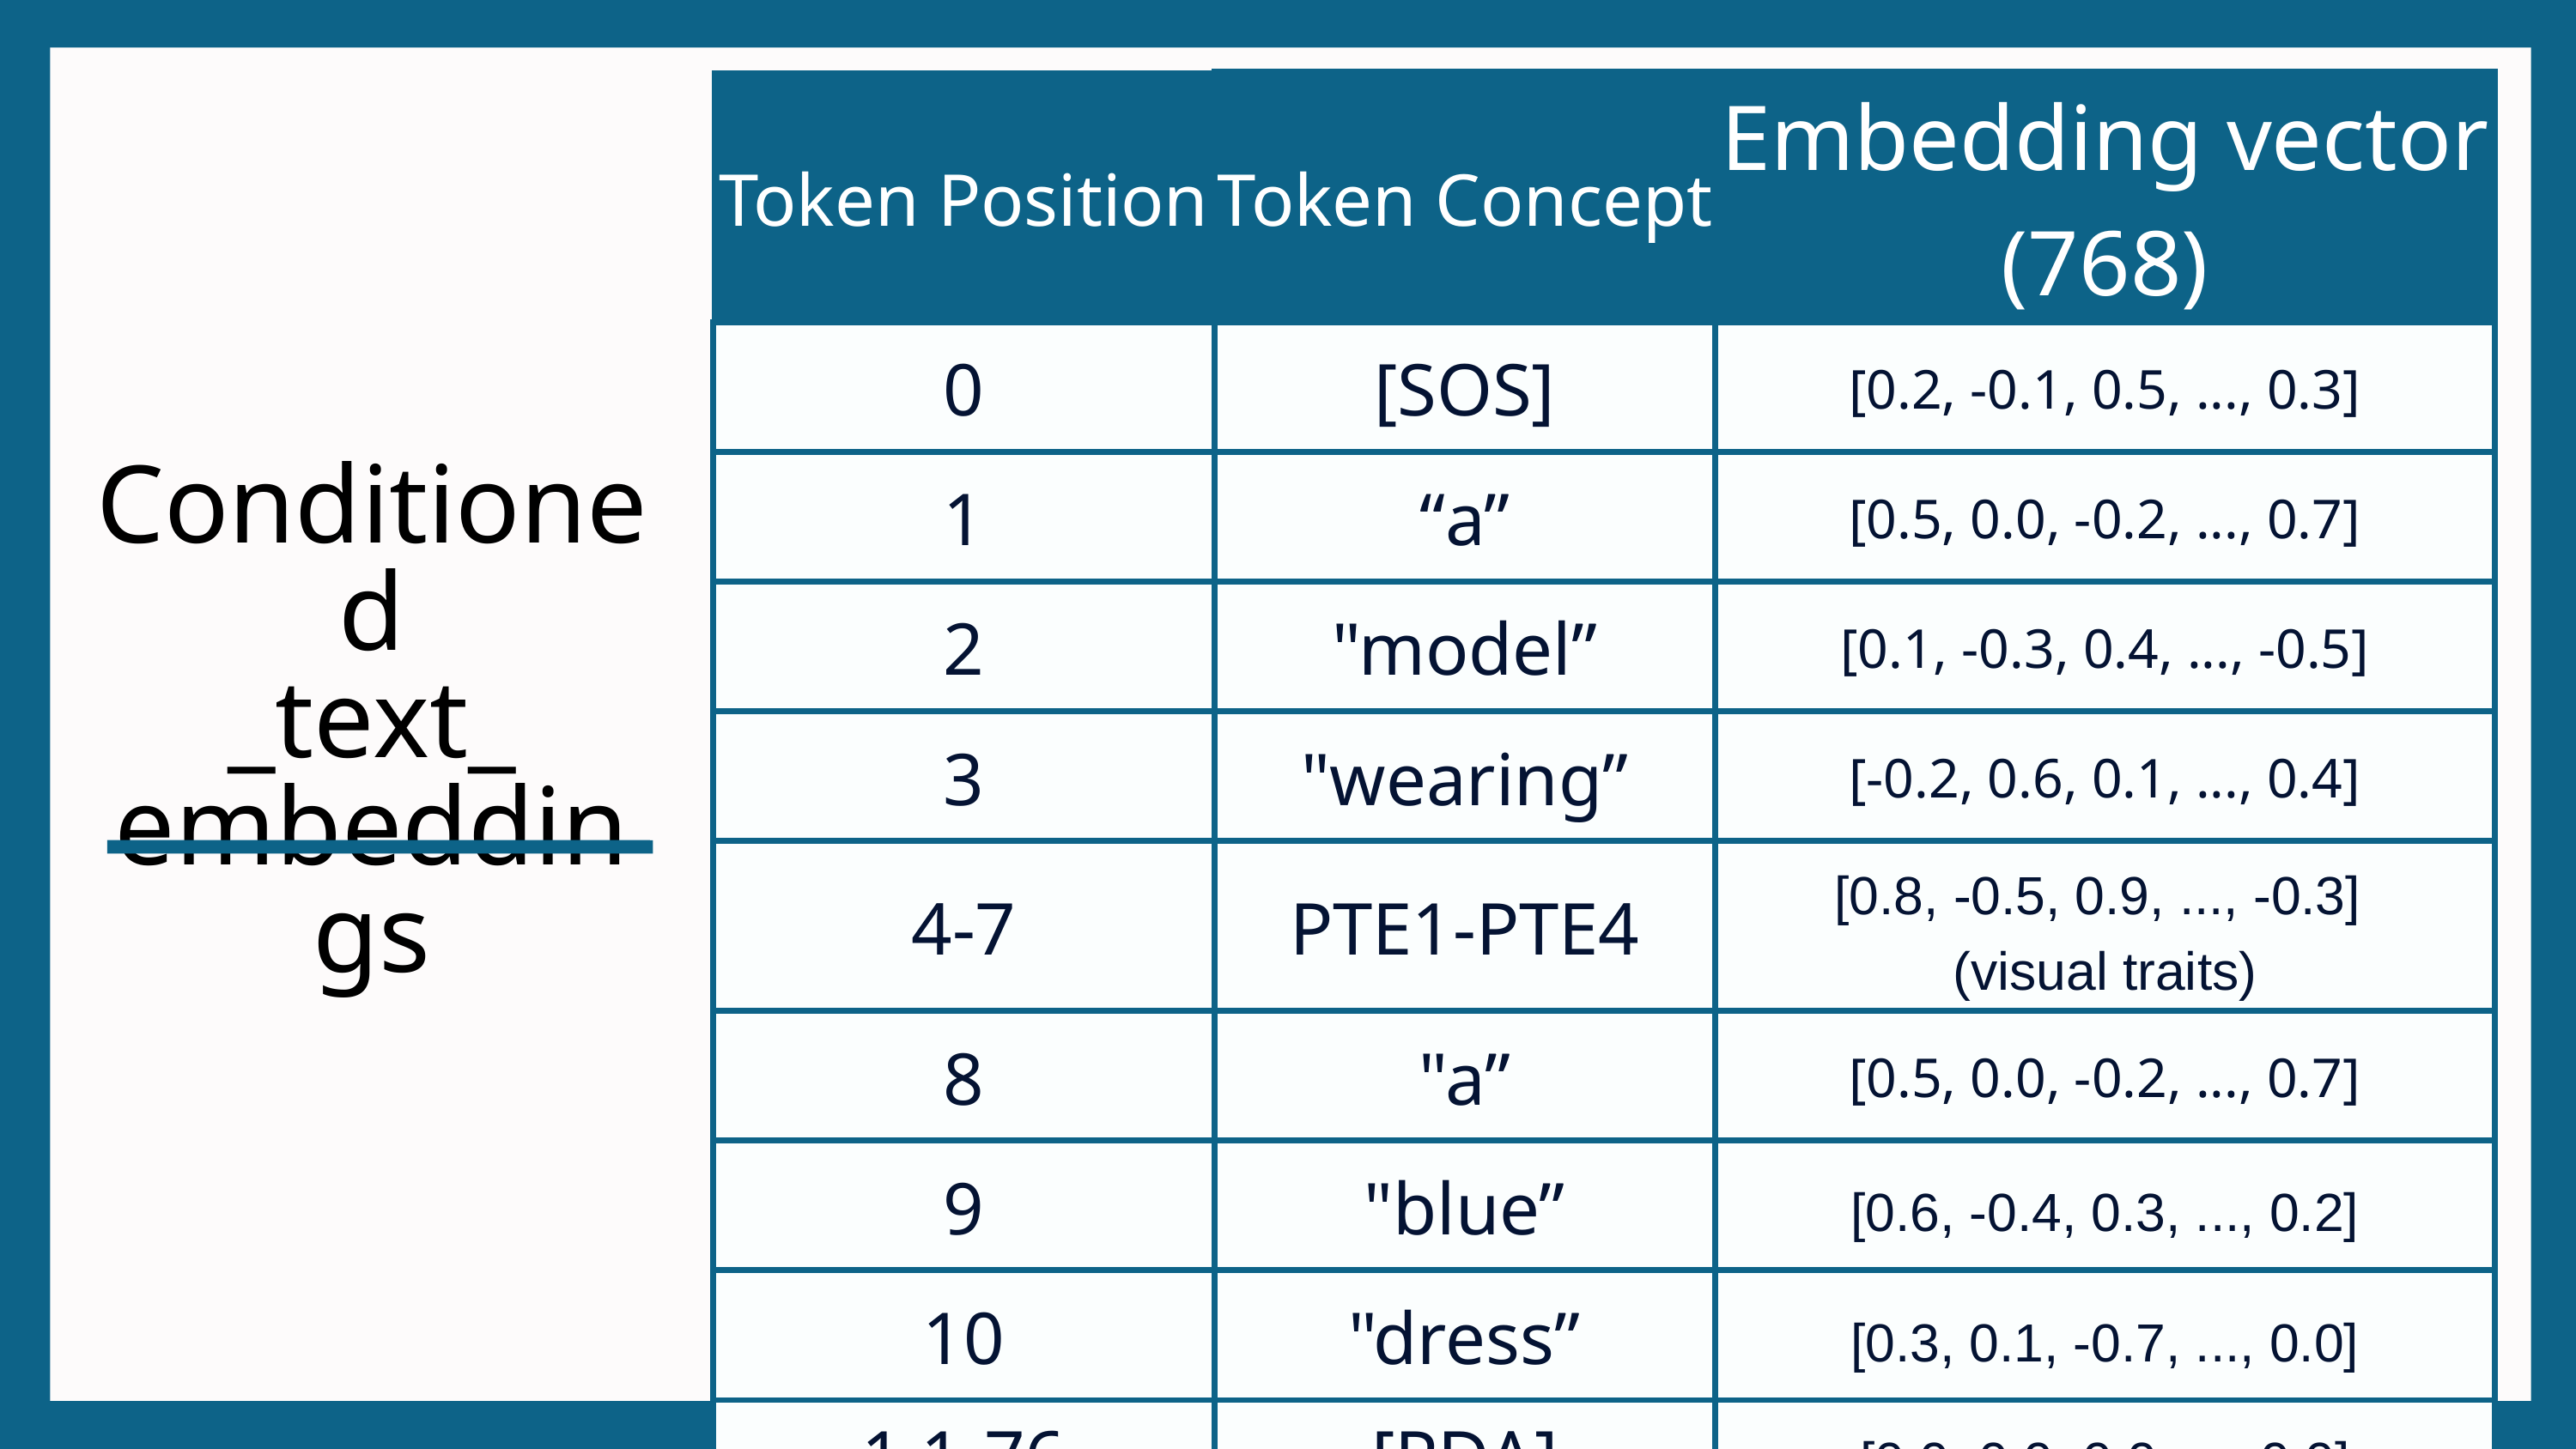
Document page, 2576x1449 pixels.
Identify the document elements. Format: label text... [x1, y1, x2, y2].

table_cell "a” [1218, 1014, 1712, 1137]
table_cell [0.5, 0.0, -0.2, ..., 0.7] [1718, 455, 2492, 579]
table_cell 2 [716, 585, 1212, 708]
table_cell 9 [716, 1143, 1212, 1267]
table_cell 1 [716, 455, 1212, 579]
table_cell [-0.2, 0.6, 0.1, ..., 0.4] [1718, 714, 2492, 838]
text_box [50, 47, 2531, 1401]
table_header Token Position [714, 73, 1212, 319]
table_cell PTE1-PTE4 [1218, 844, 1712, 1008]
table_cell [0.1, -0.3, 0.4, ..., -0.5] [1718, 585, 2492, 708]
table_cell [0.3, 0.1, -0.7, ..., 0.0] [1718, 1273, 2492, 1397]
table_cell [0.5, 0.0, -0.2, ..., 0.7] [1718, 1014, 2492, 1137]
table_cell "blue” [1218, 1143, 1712, 1267]
table_cell 1 1-76 [716, 1403, 1212, 1449]
table_header Token Concept [1218, 75, 1712, 319]
table_cell "model” [1218, 585, 1712, 708]
table_cell [0.2, -0.1, 0.5, ..., 0.3] [1718, 325, 2492, 449]
table_cell "dress” [1218, 1273, 1712, 1397]
table_cell [SOS] [1218, 325, 1712, 449]
table_cell "wearing” [1218, 714, 1712, 838]
table_cell 3 [716, 714, 1212, 838]
table_cell 4-7 [716, 844, 1212, 1008]
table_cell [0.6, -0.4, 0.3, ..., 0.2] [1718, 1143, 2492, 1267]
table_cell [0.0, 0.0, 0.0, ..., 0.0] [1718, 1403, 2492, 1449]
table_header Embedding vector (768) [1718, 75, 2492, 319]
table_cell [0.8, -0.5, 0.9, ..., -0.3] (visual traits) [1718, 844, 2492, 1008]
table_cell 10 [716, 1273, 1212, 1397]
table_cell [PDA] [1218, 1403, 1712, 1449]
table_cell “a” [1218, 455, 1712, 579]
text_box Conditioned _text_ embeddings [91, 457, 653, 994]
table_cell 0 [716, 325, 1212, 449]
table_cell 8 [716, 1014, 1212, 1137]
